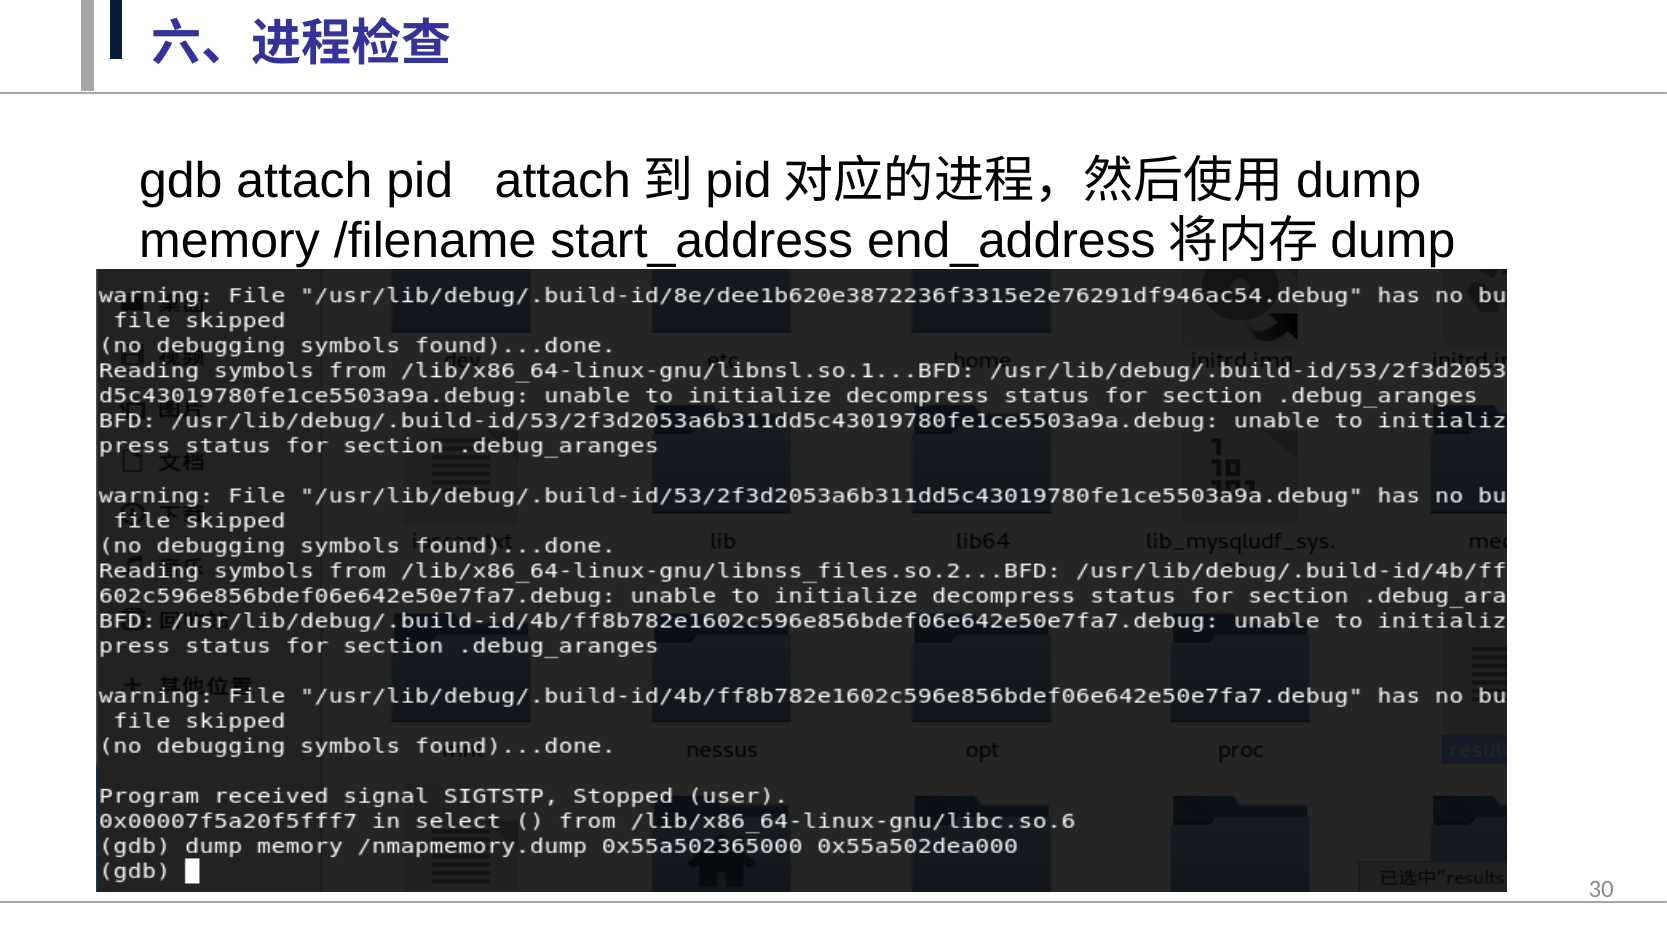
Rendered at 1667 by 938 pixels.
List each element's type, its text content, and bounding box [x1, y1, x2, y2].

text_box gdb attach pid attach到pid对应的进程，然后使用dump memory /filename start_address end_address将内存dump下来 [124, 139, 1507, 268]
slide_number 30 [1240, 862, 1630, 913]
picture [96, 269, 1507, 892]
text_box 六、进程检查 [136, 2, 467, 78]
